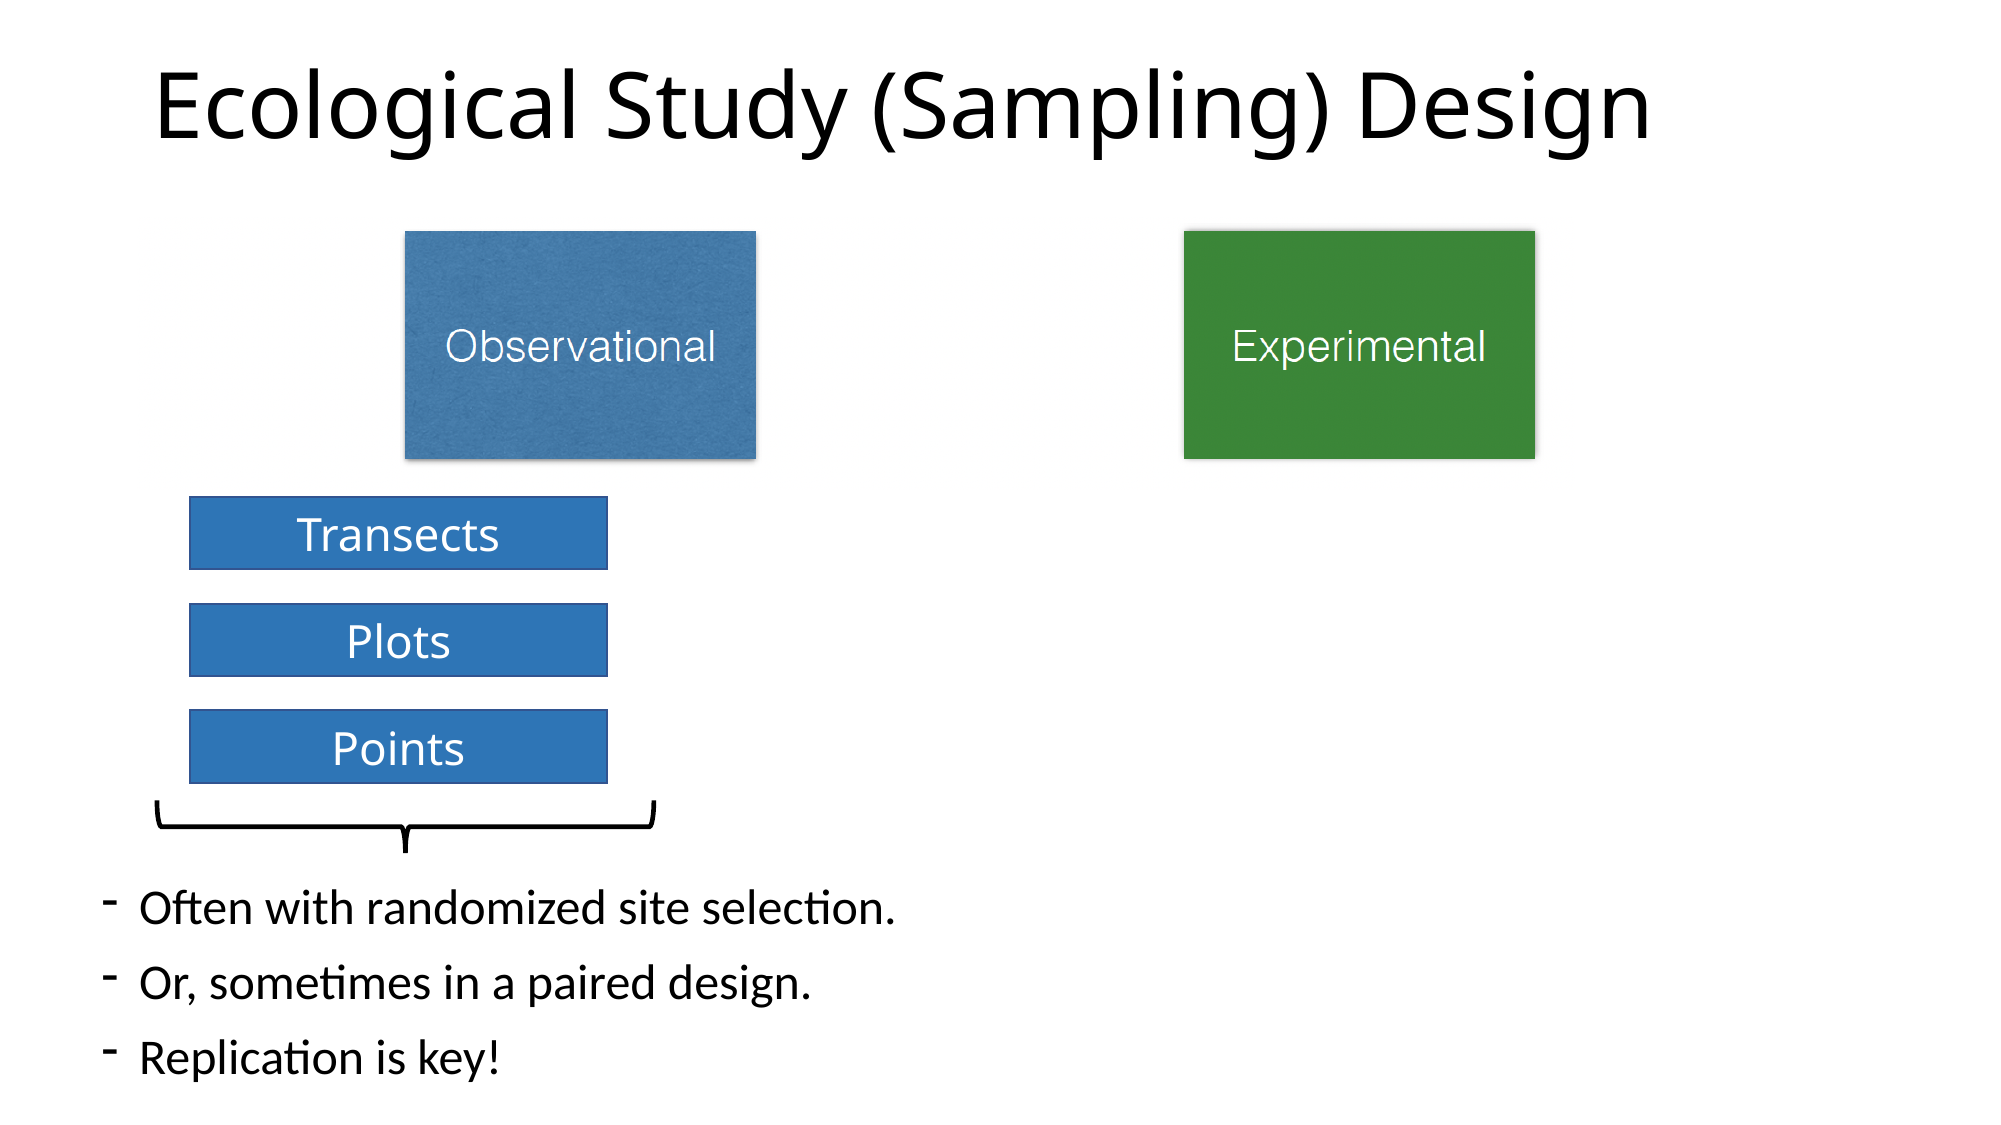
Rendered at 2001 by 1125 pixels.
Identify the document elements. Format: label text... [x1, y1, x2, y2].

text_box Often with randomized site selection. Or, sometimes in a paired design. Replication is key! [86, 873, 1036, 1125]
text_box [156, 800, 655, 854]
text_box Points [189, 709, 608, 784]
text_box Plots [189, 603, 608, 677]
text_box Ecological Study (Sampling) Design [137, 0, 1863, 218]
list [137, 217, 1575, 490]
text_box Transects [189, 496, 608, 570]
